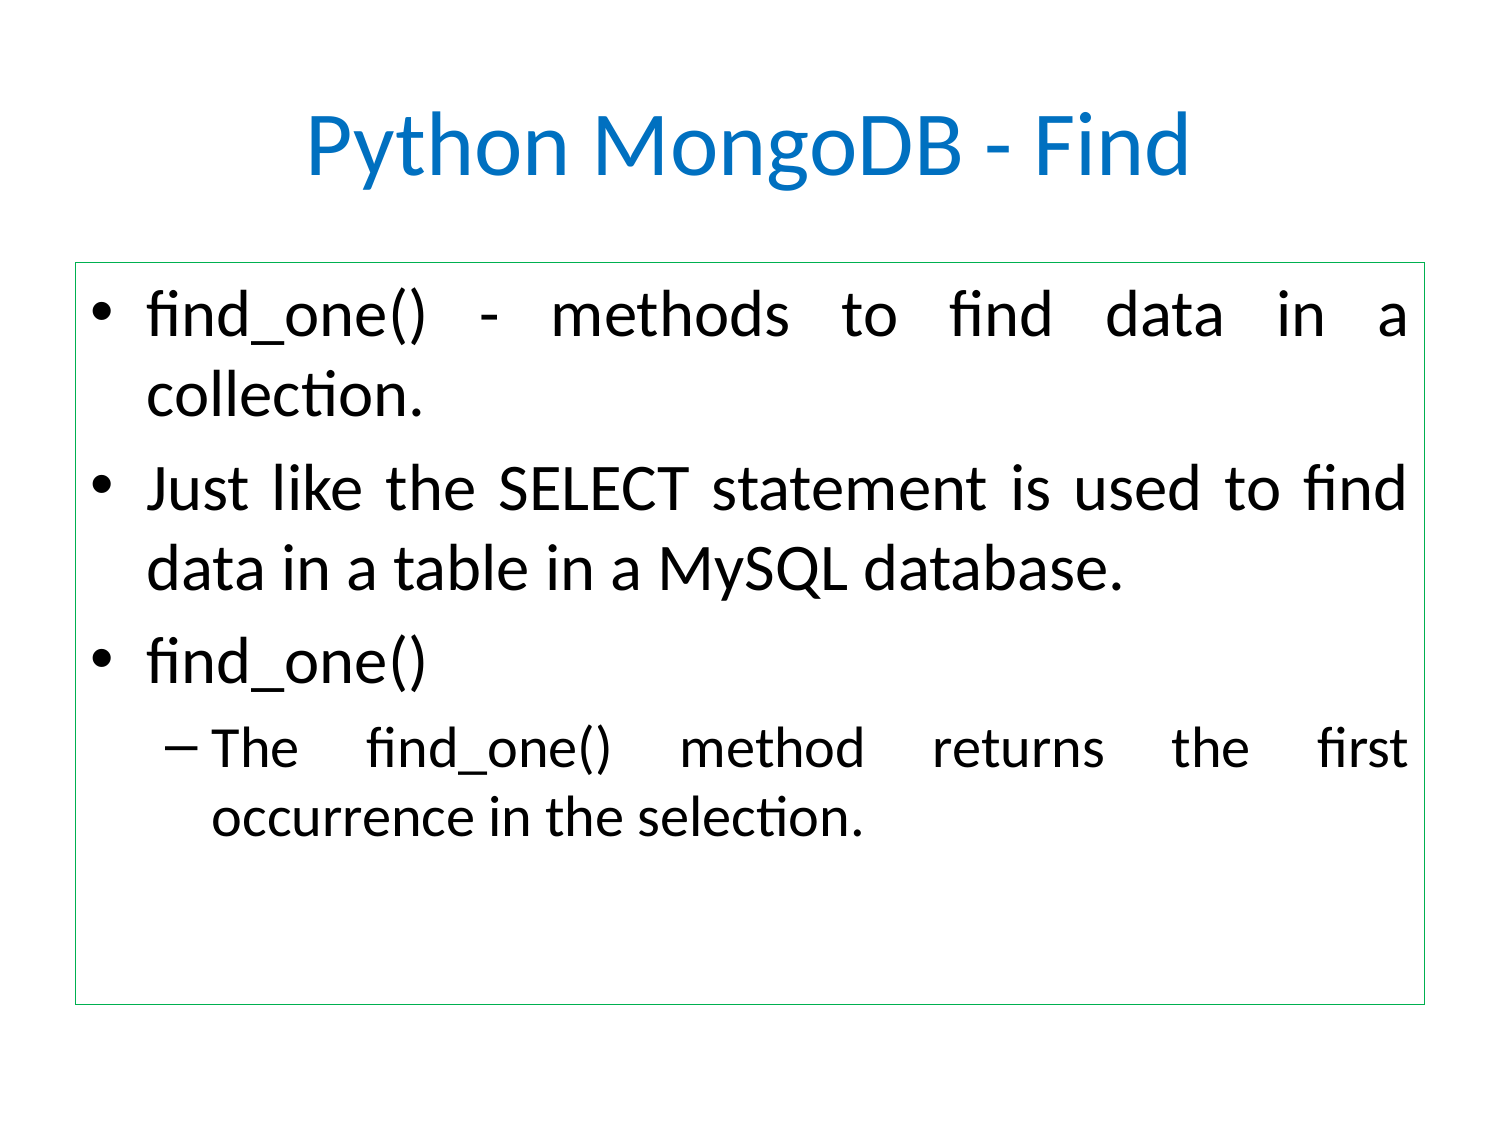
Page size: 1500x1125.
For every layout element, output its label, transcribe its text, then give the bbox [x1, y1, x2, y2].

title Python MongoDB - Find [75, 45, 1425, 233]
list find_one() - methods to find data in a collection. Just like the SELECT statement is used to find data in a table in a MySQL database. find_one() The find_one() method returns the first occurrence in the selection. [75, 262, 1425, 1005]
